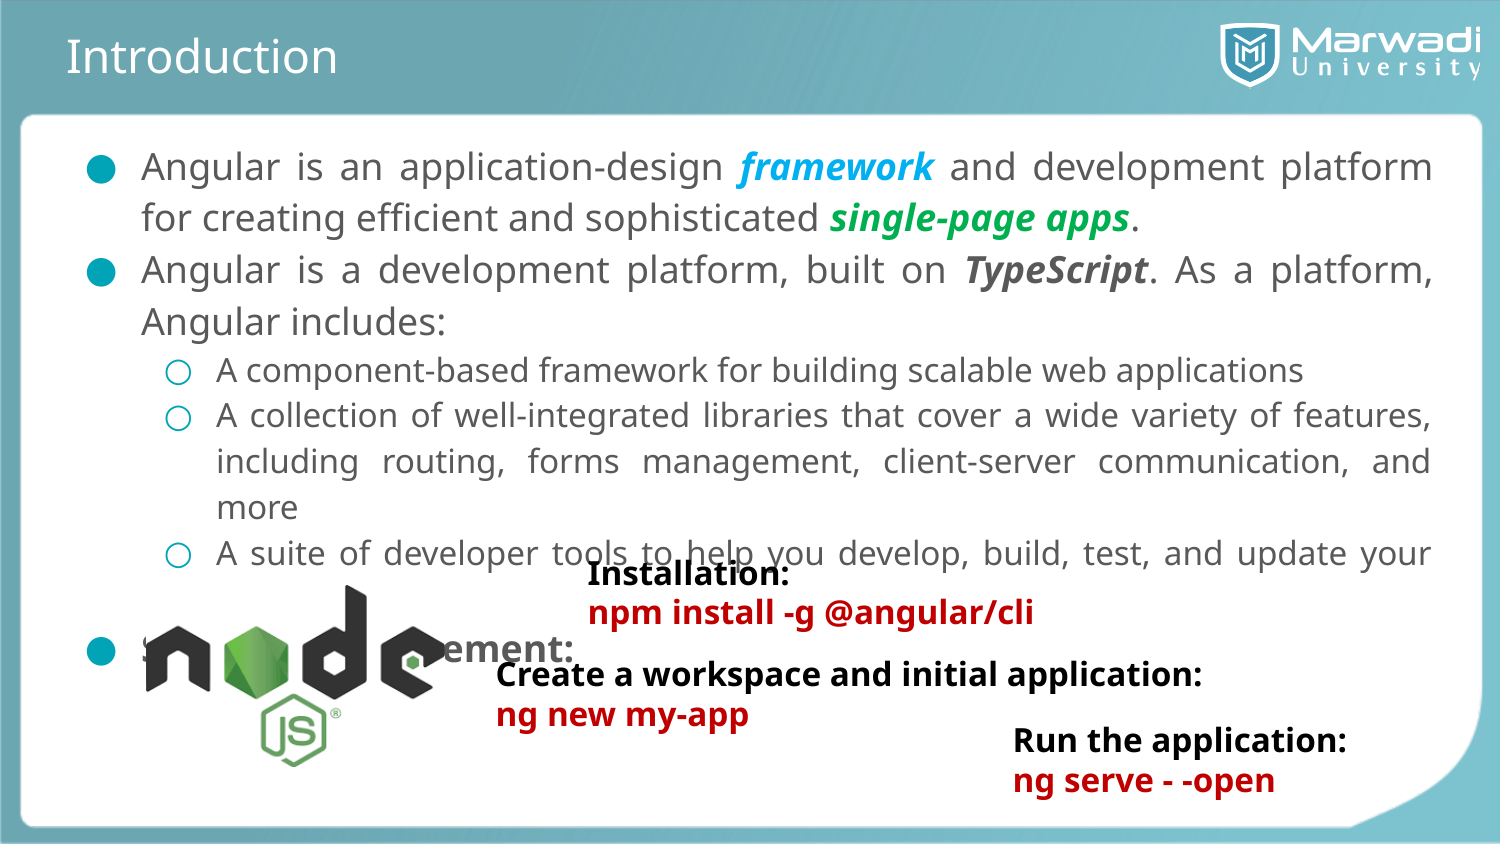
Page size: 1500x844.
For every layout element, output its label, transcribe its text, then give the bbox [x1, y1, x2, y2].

text_box Run the application: ng serve - -open [997, 711, 1449, 806]
list Angular is an application-design framework and development platform for creating efficient and sophisticated single-page apps. Angular is a development platform, built on TypeScript. As a platform, Angular includes: A component-based framework for building scalable web applications A collection of well-integrated libraries that cover a wide variety of features, including routing, forms management, client-server communication, and more A suite of developer tools to help you develop, build, test, and update your code Software Requirement: [51, 120, 1449, 753]
picture [0, 0, 1500, 844]
text_box Installation: npm install -g @angular/cli [572, 544, 1253, 639]
title Introduction [51, 8, 1023, 103]
text_box Create a workspace and initial application: ng new my-app [480, 645, 1413, 740]
